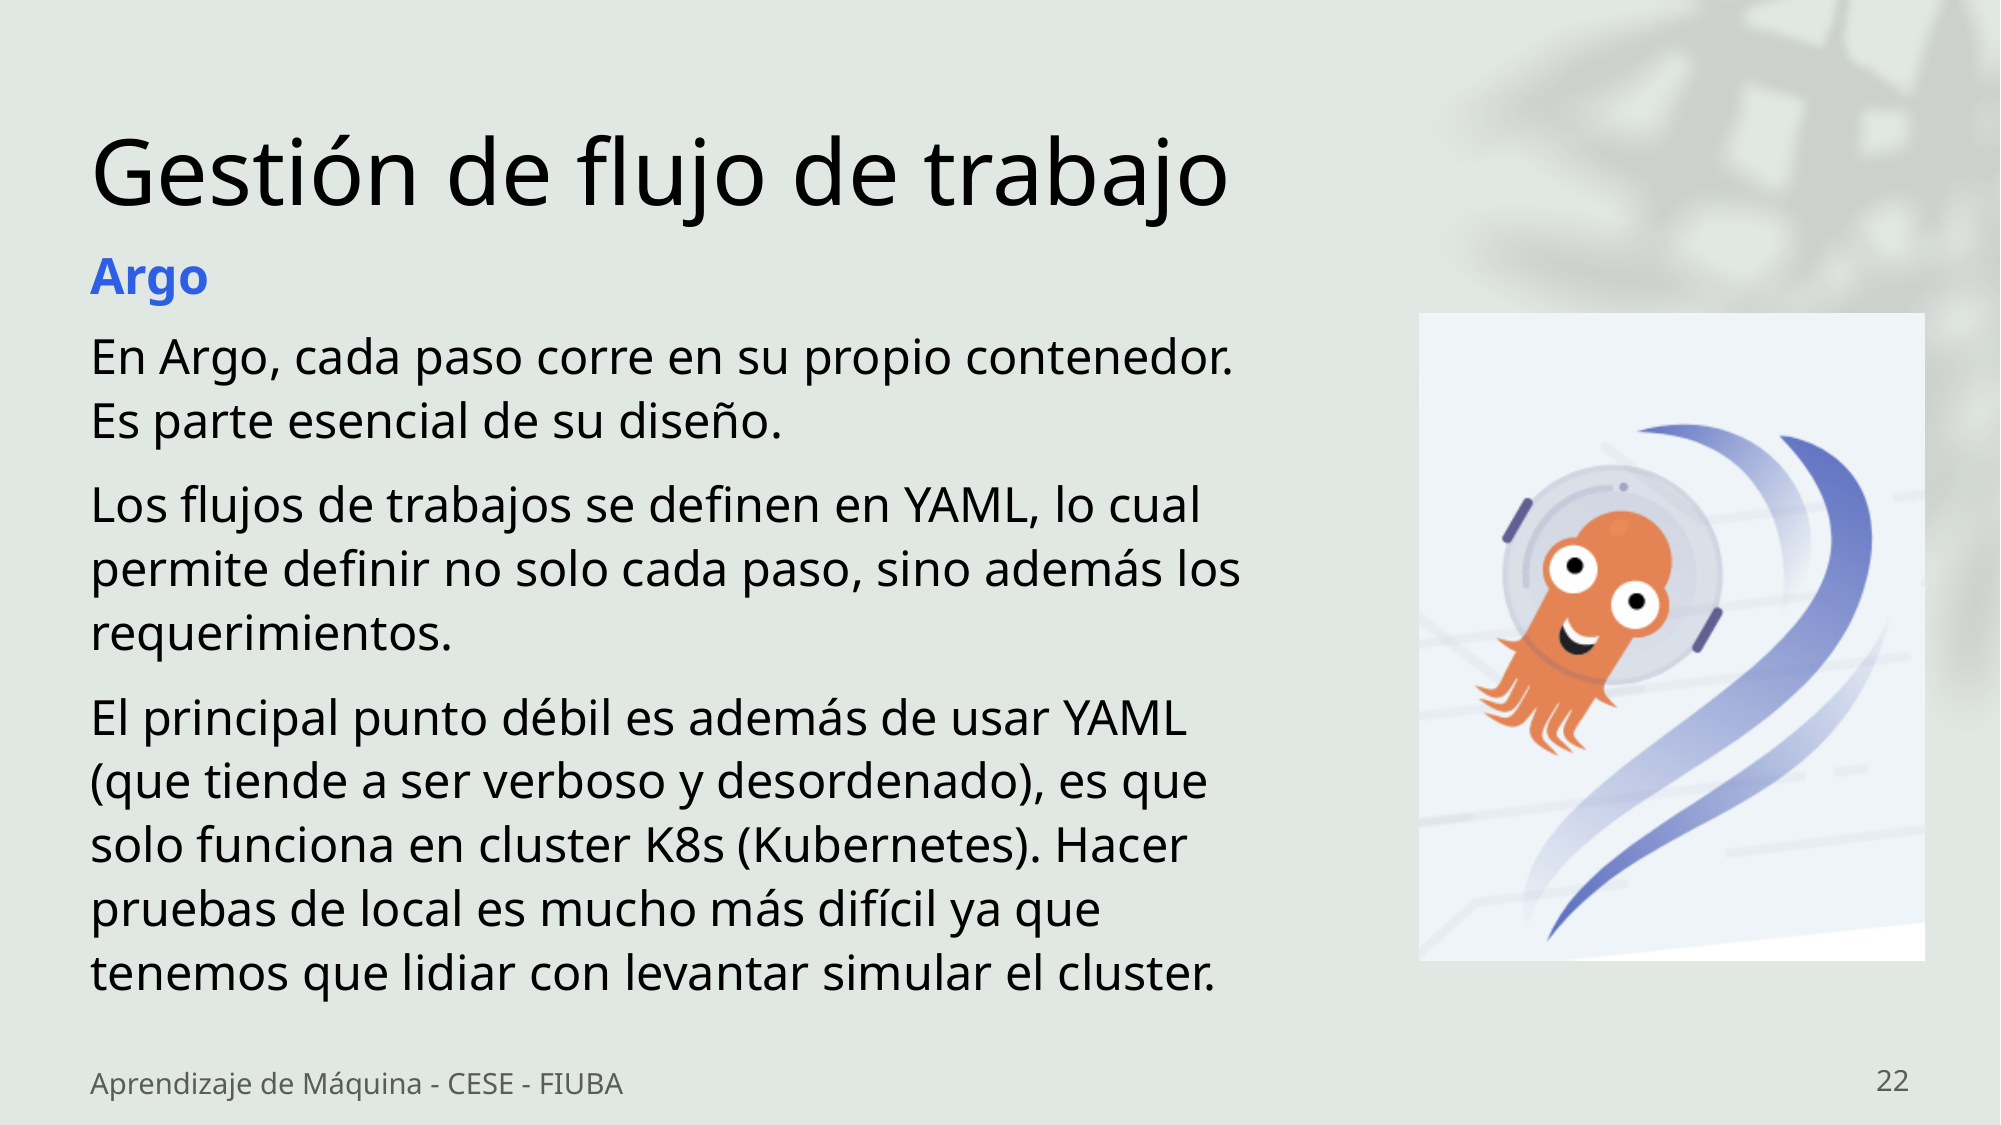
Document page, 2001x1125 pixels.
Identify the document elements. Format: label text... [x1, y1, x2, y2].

slide_number 22 [1474, 1052, 1925, 1113]
list En Argo, cada paso corre en su propio contenedor. Es parte esencial de su diseño. Los flujos de trabajos se definen en YAML, lo cual permite definir no solo cada paso, sino además los requerimientos. El principal punto débil es además de usar YAML (que tiende a ser verboso y desordenado), es que solo funciona en cluster K8s (Kubernetes). Hacer pruebas de local es mucho más difícil ya que tenemos que lidiar con levantar simular el cluster. [75, 313, 1285, 1009]
text_box Argo [75, 237, 1076, 313]
footer Aprendizaje de Máquina - CESE - FIUBA [75, 1052, 751, 1113]
picture [1419, 313, 1925, 961]
title Gestión de flujo de trabajo [75, 60, 1863, 278]
